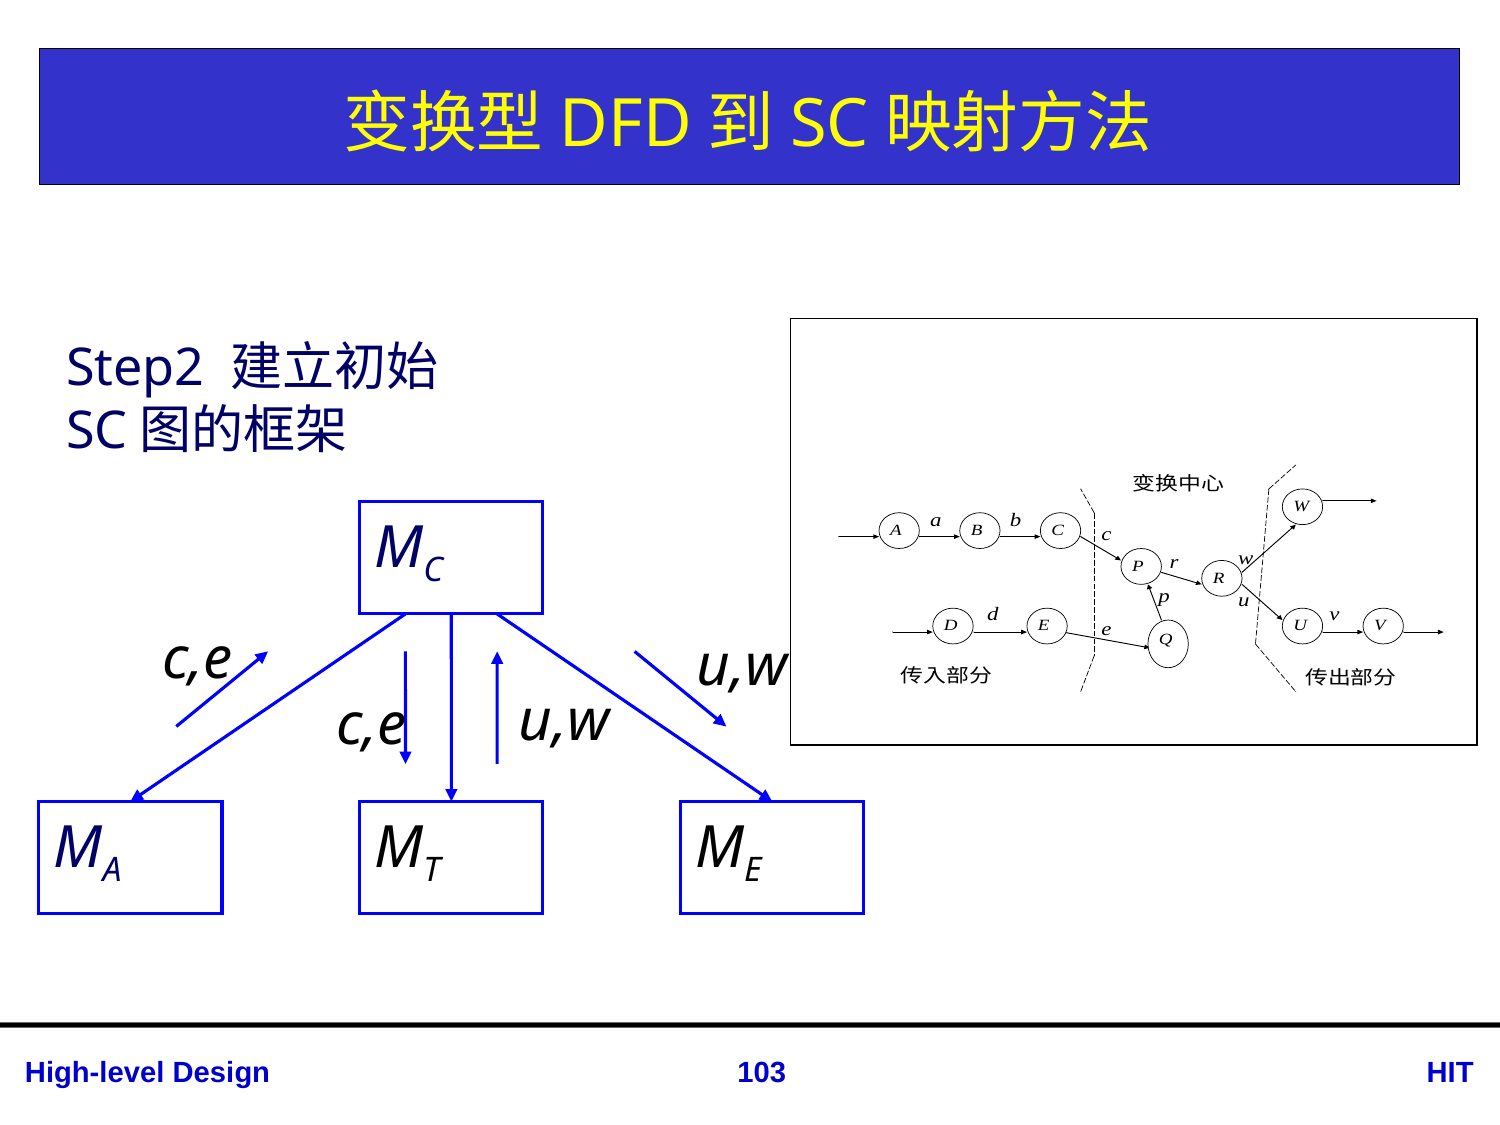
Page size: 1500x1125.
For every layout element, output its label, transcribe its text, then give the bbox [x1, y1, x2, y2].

text_box Step2 建立初始SC图的框架 [51, 326, 527, 467]
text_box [38, 501, 864, 915]
title 变换型DFD到SC映射方法 [38, 54, 1457, 185]
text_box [791, 319, 1477, 745]
